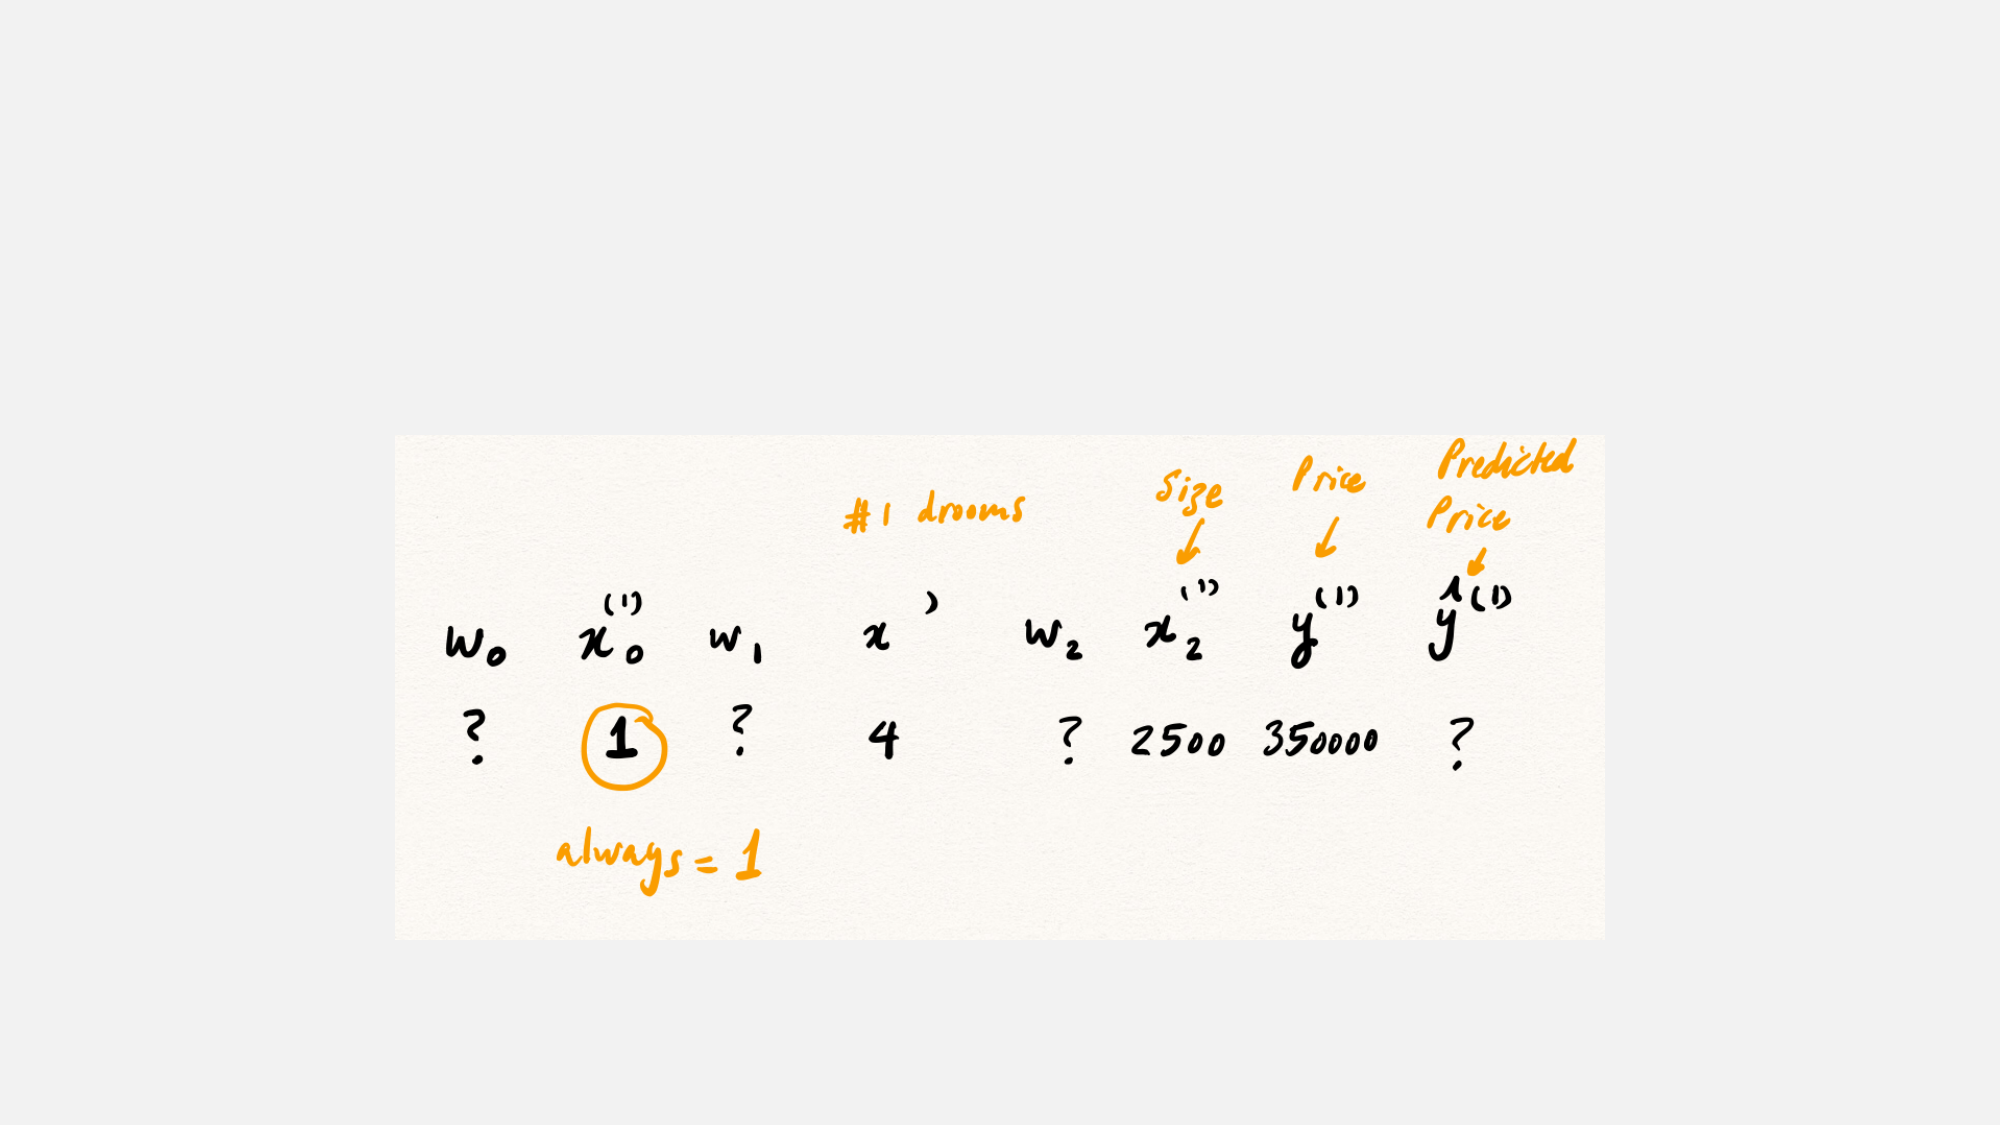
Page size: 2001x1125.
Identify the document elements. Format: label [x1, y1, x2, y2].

list [395, 435, 1605, 940]
